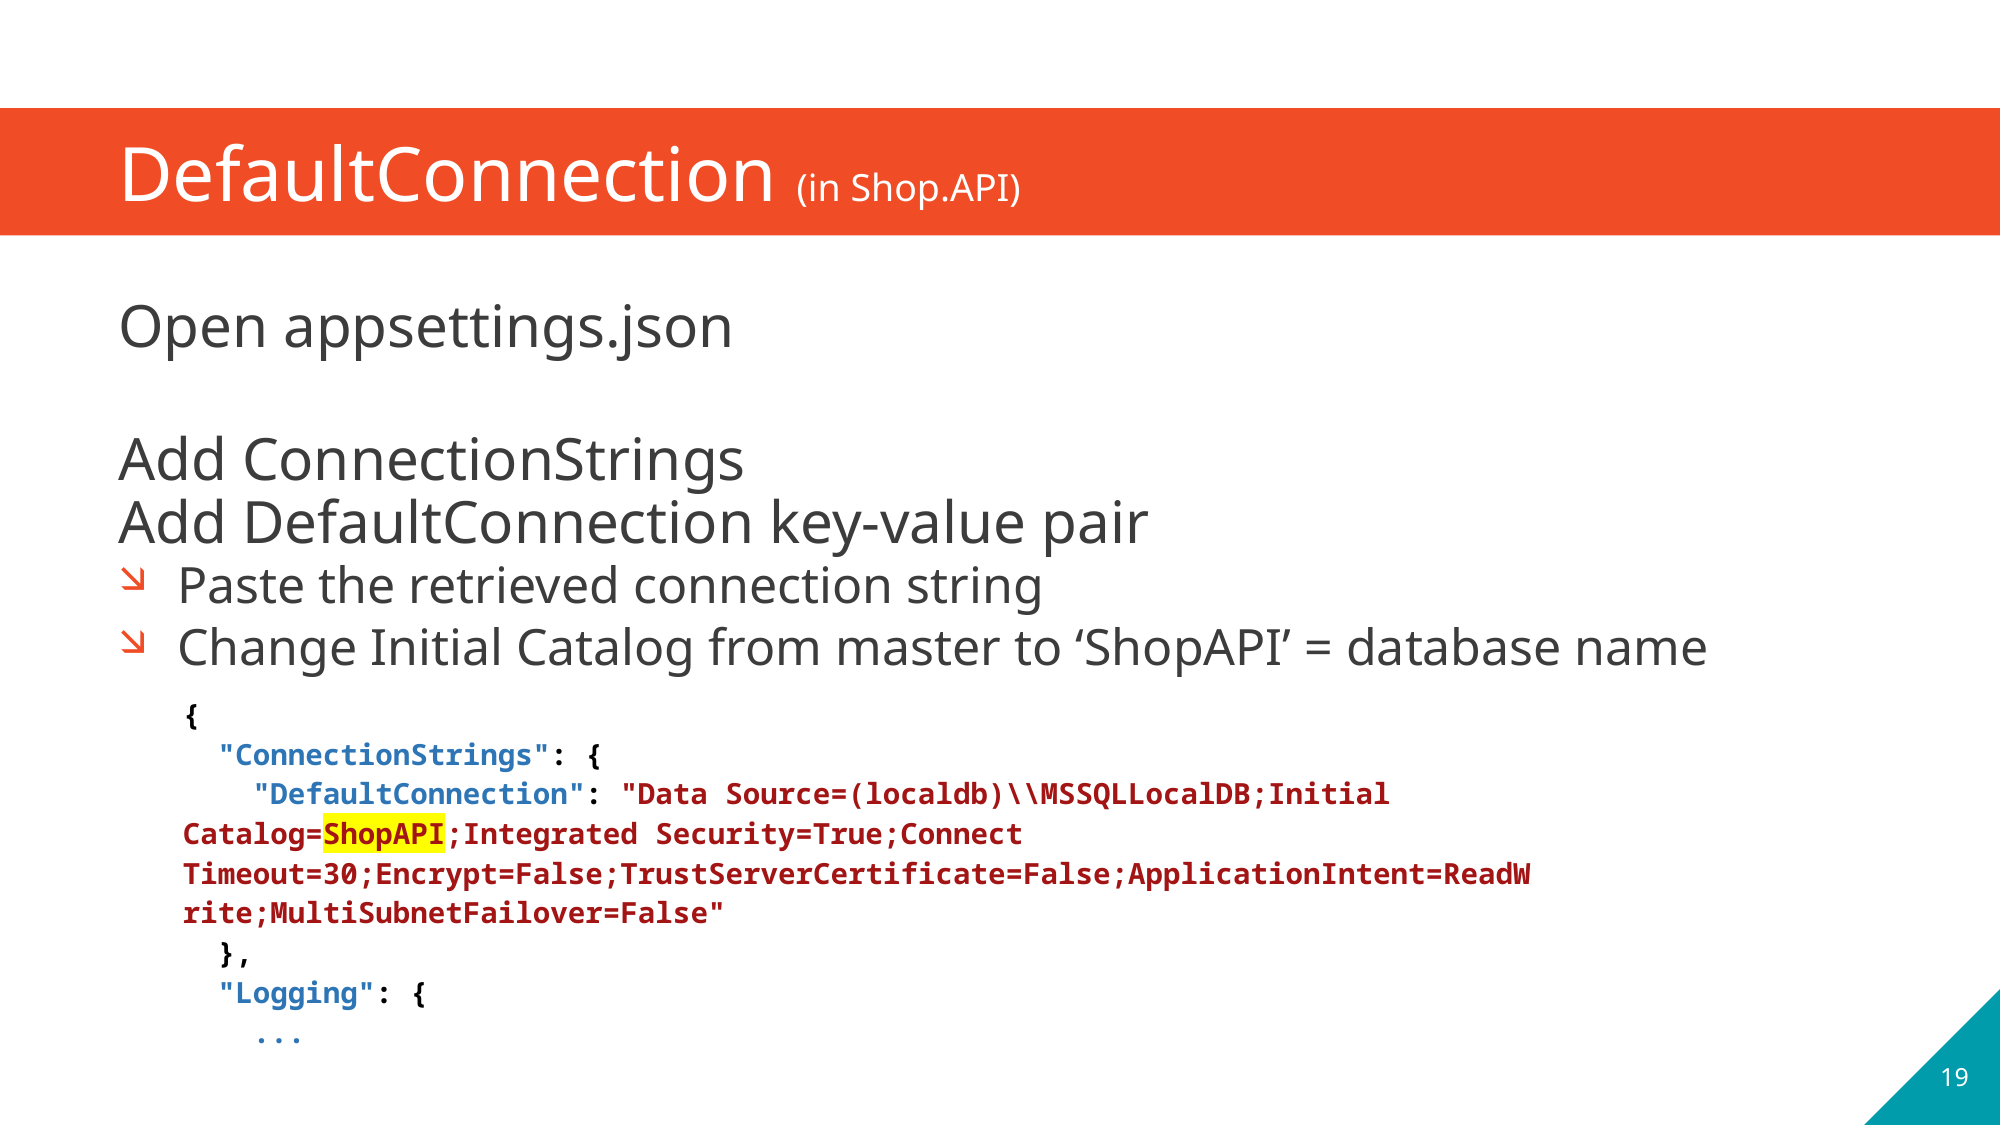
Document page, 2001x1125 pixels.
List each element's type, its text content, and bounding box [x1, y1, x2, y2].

list Open appsettings.json Add ConnectionStrings Add DefaultConnection key-value pair Paste the retrieved connection string Change Initial Catalog from master to ‘ShopAPI’ = database name [0, 237, 2000, 1040]
table_header { "ConnectionStrings": { "DefaultConnection": "Data Source=(localdb)\\MSSQLLocalDB;Initial Catalog=ShopAPI;Integrated Security=True;Connect Timeout=30;Encrypt=False;TrustServerCertificate=False;ApplicationIntent=ReadWrite;MultiSubnetFailover=False" }, "Logging": { ... [169, 687, 1548, 1057]
slide_number 19 [1862, 987, 2000, 1125]
title DefaultConnection (in Shop.API) [0, 108, 2000, 236]
